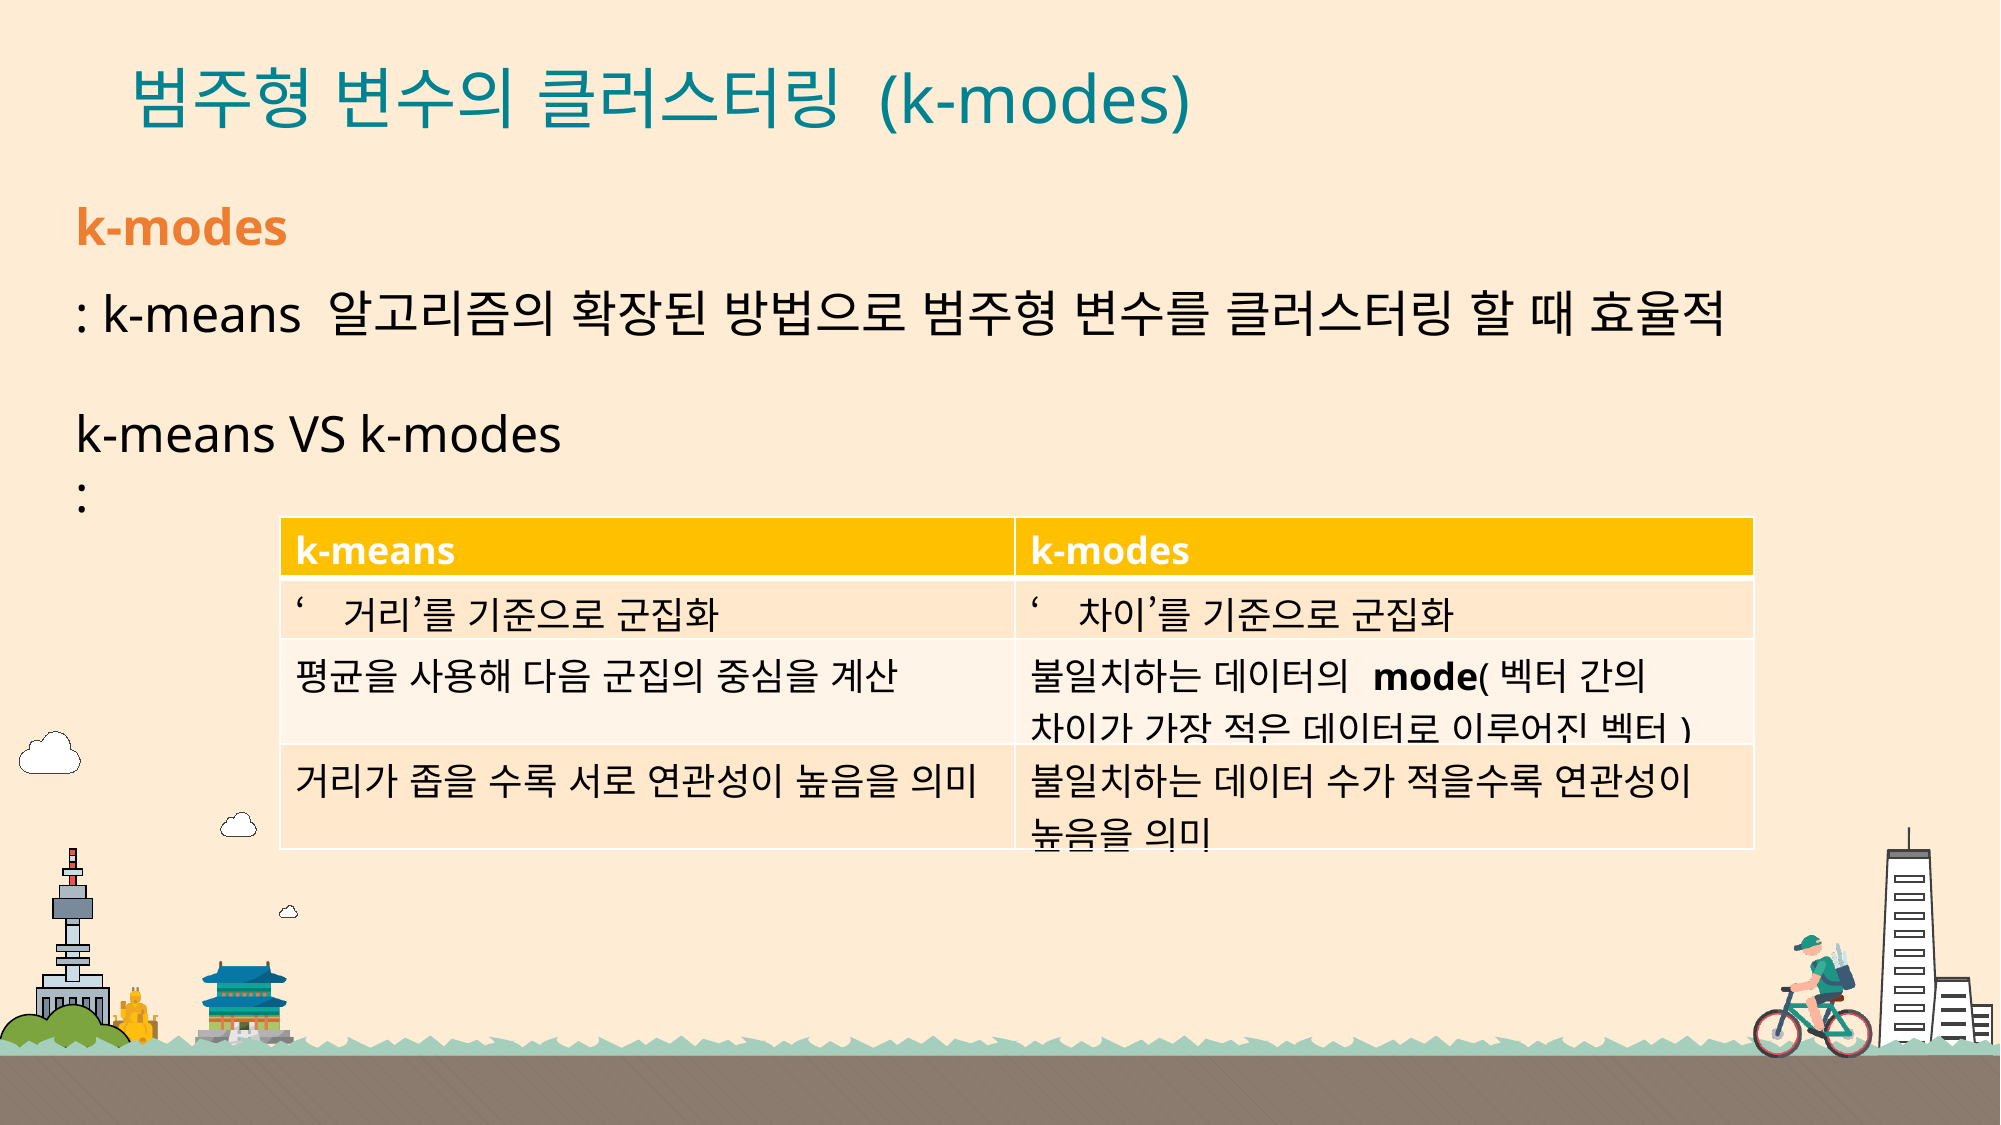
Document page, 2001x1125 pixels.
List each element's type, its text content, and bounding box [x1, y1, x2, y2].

table_cell 평균을 사용해 다음 군집의 중심을 계산 [281, 640, 1014, 731]
table_cell ‘거리’를 기준으로 군집화 [281, 581, 1014, 638]
text_box 범주형 변수의 클러스터링 (k-modes) [116, 49, 1206, 144]
table_cell 불일치하는 데이터의 mode(벡터 간의 차이가 가장 적은 데이터로 이루어진 벡터) [1016, 640, 1753, 731]
text_box k-modes : k-means 알고리즘의 확장된 방법으로 범주형 변수를 클러스터링 할 때 효율적 k-means VS k-modes : [60, 187, 1980, 530]
table_header k-means [281, 518, 1014, 575]
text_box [0, 731, 2000, 1125]
table_cell ‘차이’를 기준으로 군집화 [1016, 581, 1753, 638]
table_header k-modes [1016, 518, 1753, 575]
